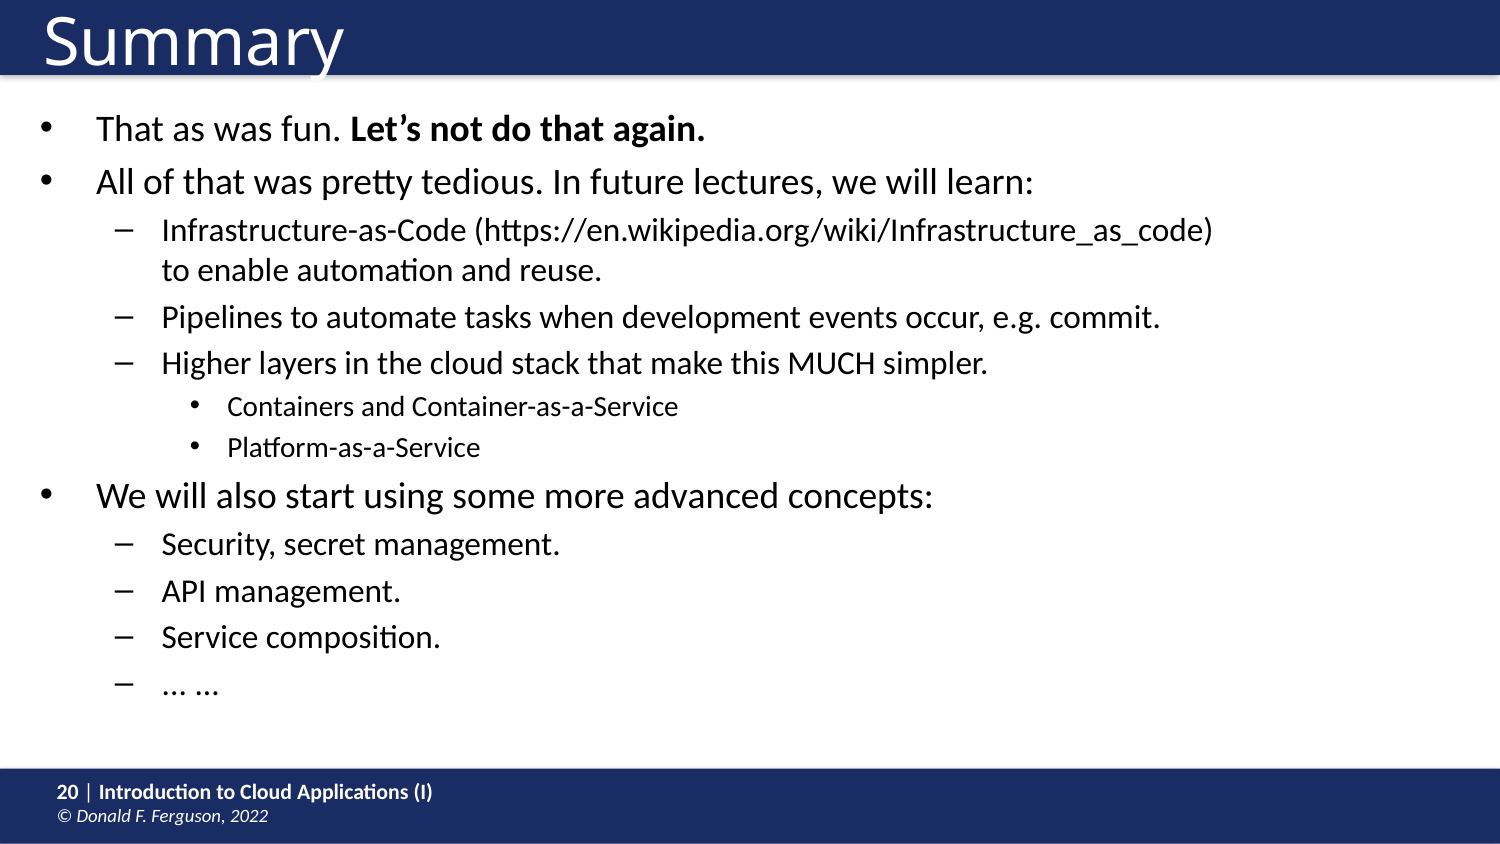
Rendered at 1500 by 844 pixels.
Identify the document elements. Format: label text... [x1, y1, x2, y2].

title Summary [28, 0, 1450, 73]
list That as was fun. Let’s not do that again. All of that was pretty tedious. In future lectures, we will learn: Infrastructure-as-Code (https://en.wikipedia.org/wiki/Infrastructure_as_code) to enable automation and reuse. Pipelines to automate tasks when development events occur, e.g. commit. Higher layers in the cloud stack that make this MUCH simpler. Containers and Container-as-a-Service Platform-as-a-Service We will also start using some more advanced concepts: Security, secret management. API management. Service composition. ... ... [24, 96, 1475, 760]
